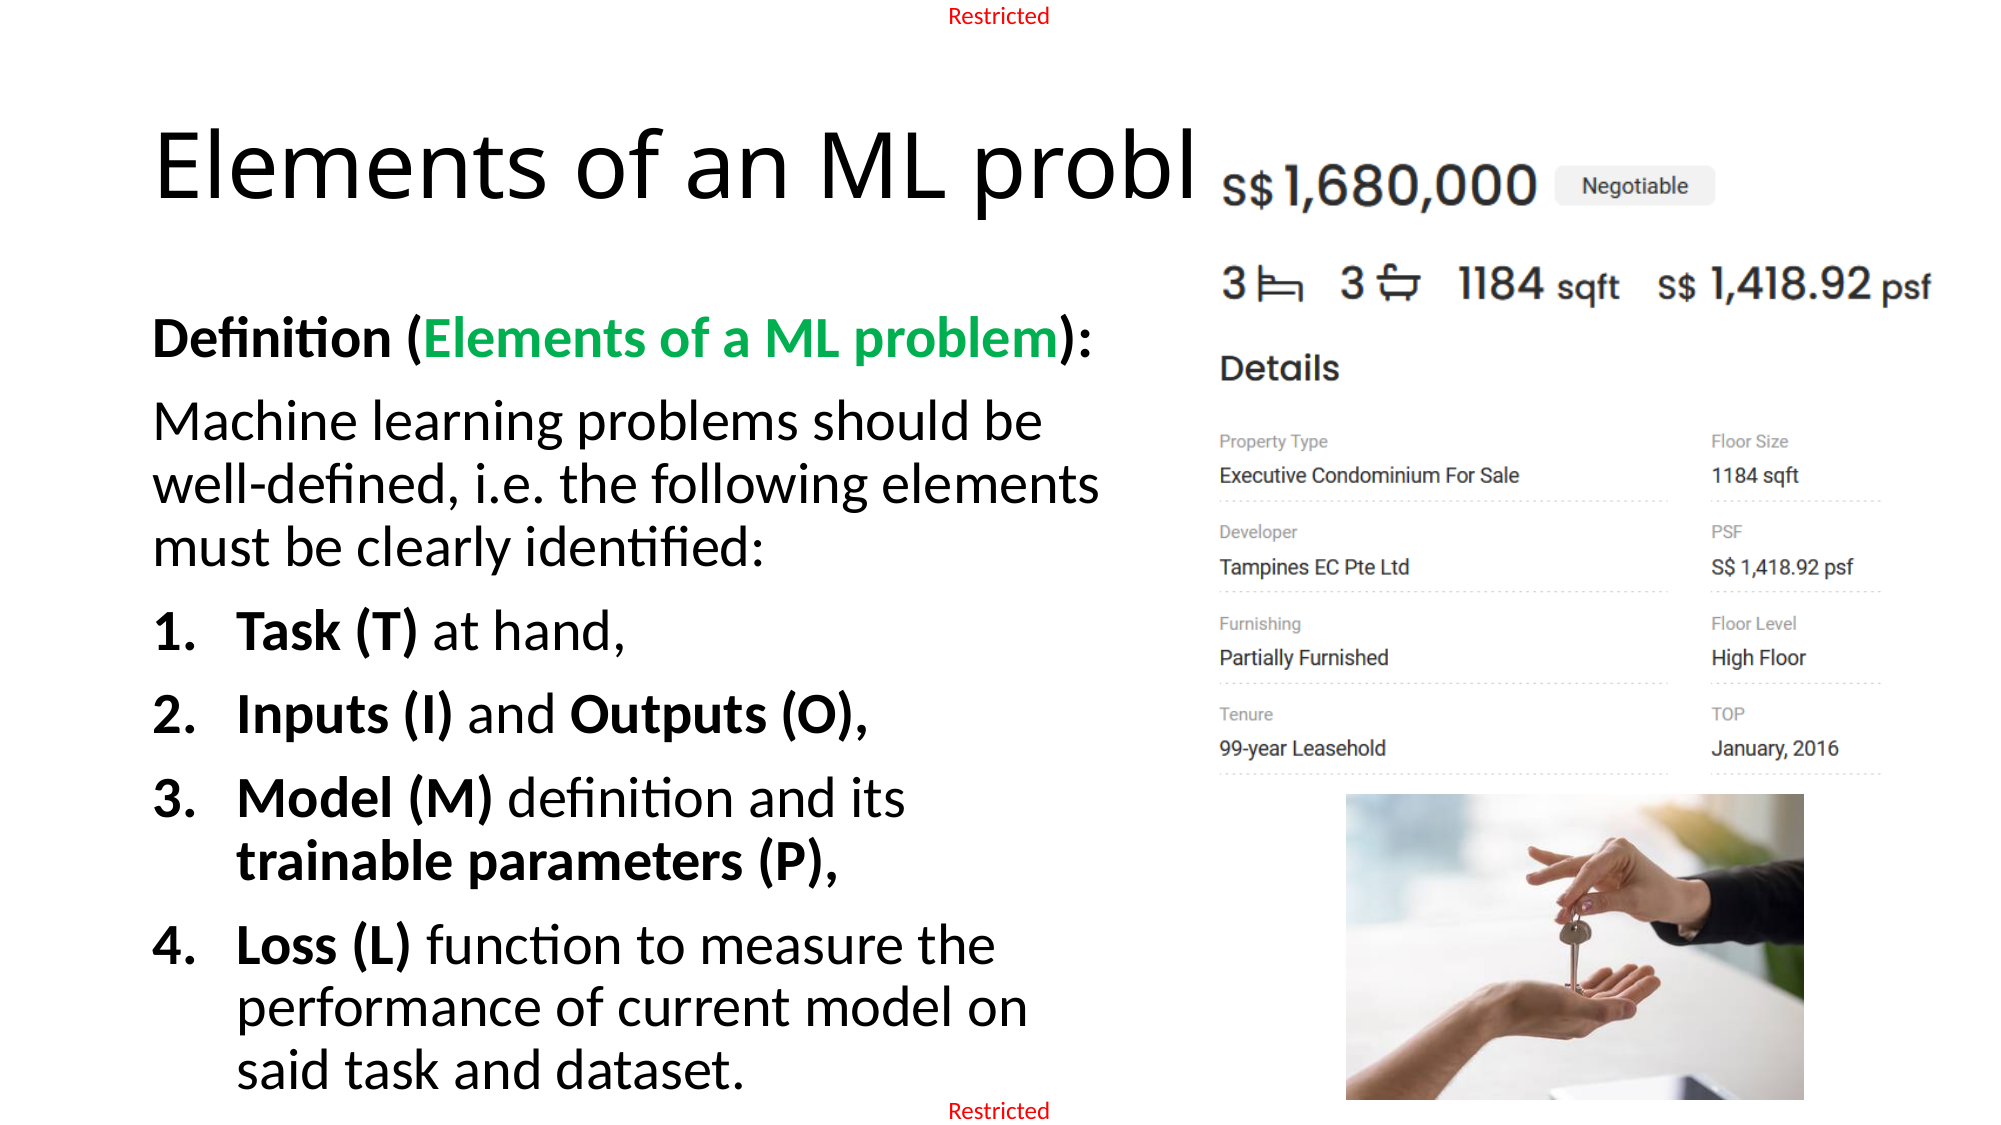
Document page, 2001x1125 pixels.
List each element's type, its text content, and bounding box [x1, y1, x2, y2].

list Definition (Elements of a ML problem): Machine learning problems should be well-defined, i.e. the following elements must be clearly identified: Task (T) at hand, Inputs (I) and Outputs (O), Model (M) definition and its trainable parameters (P), Loss (L) function to measure the performance of current model on said task and dataset. [137, 299, 1125, 1125]
picture [1199, 330, 1885, 778]
title Elements of an ML problem [137, 59, 1863, 278]
picture [1199, 139, 1960, 317]
picture [1346, 794, 1804, 1100]
